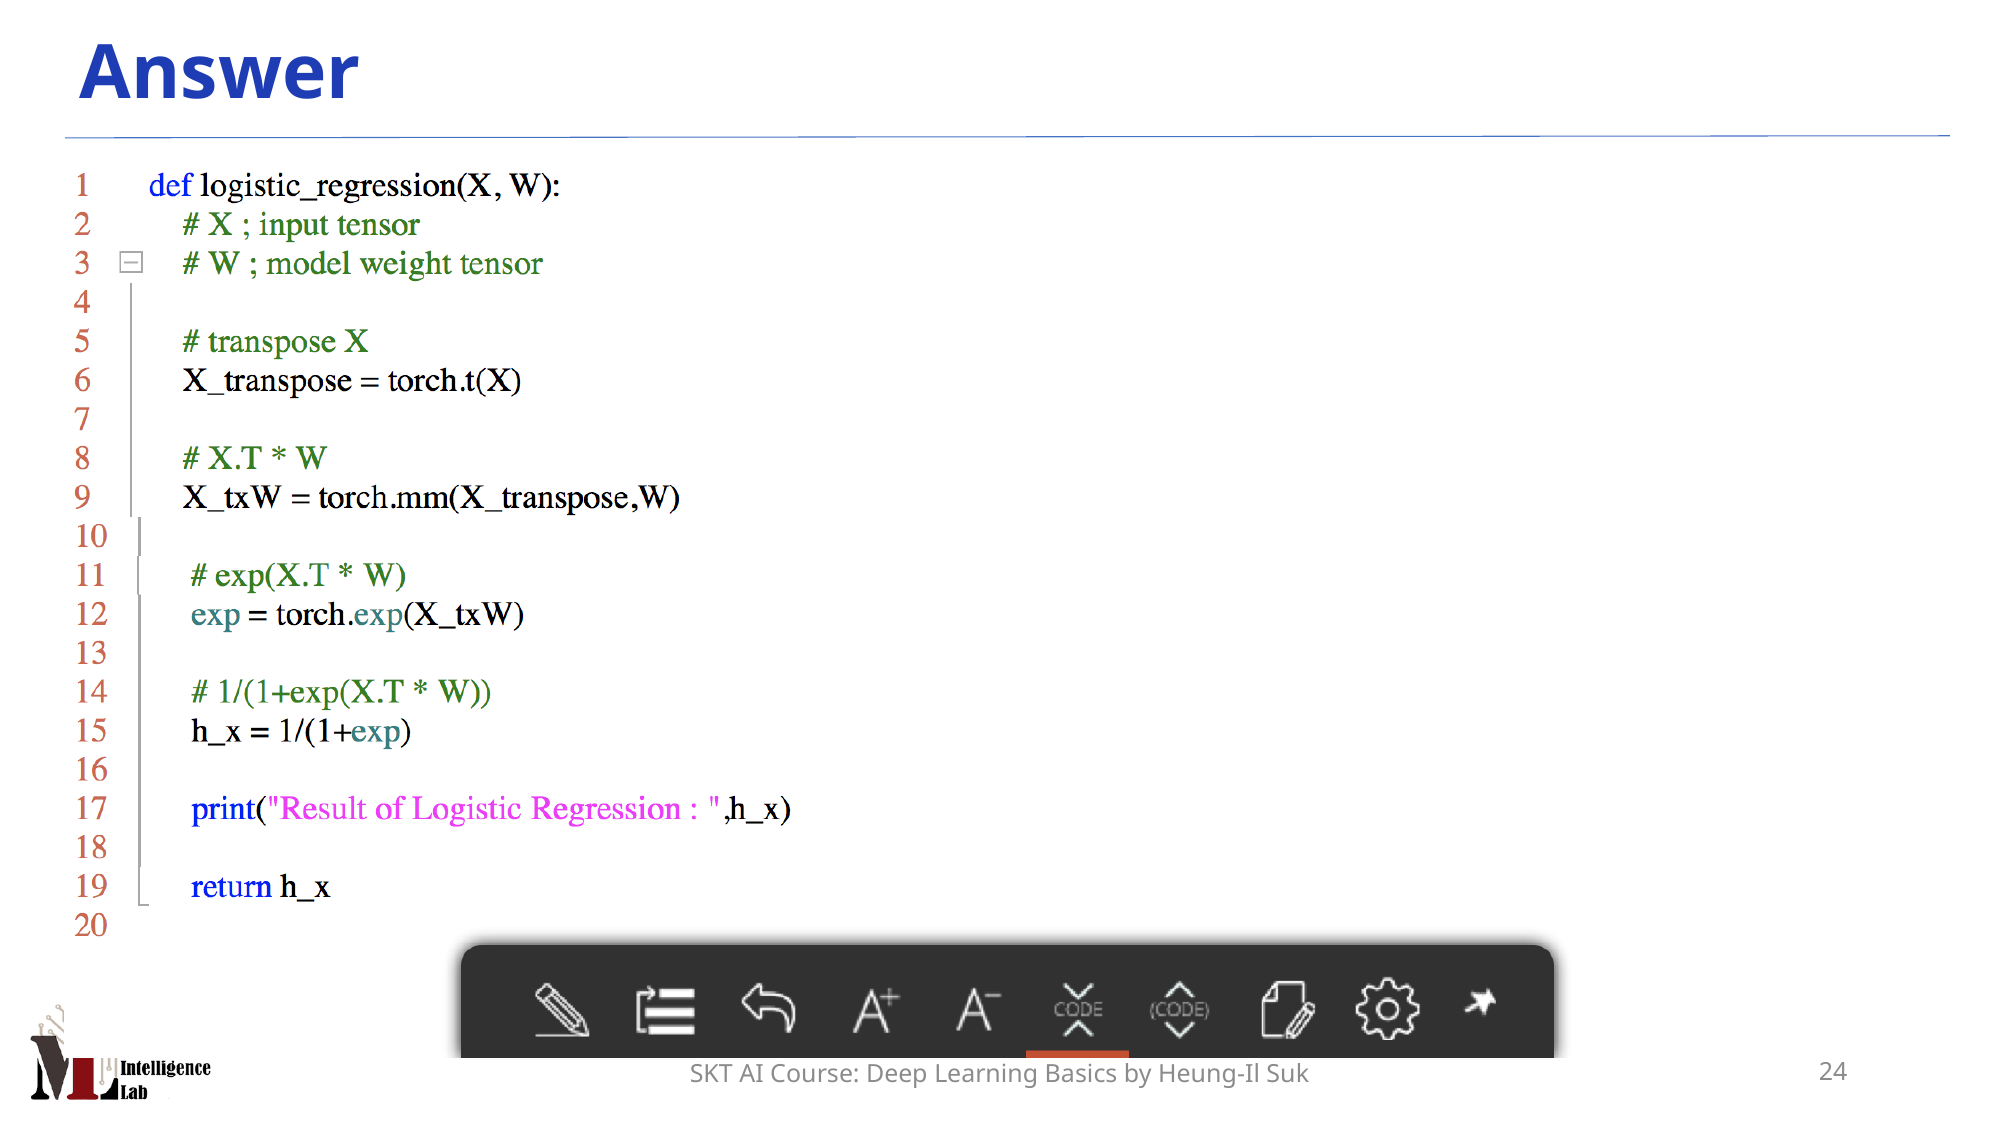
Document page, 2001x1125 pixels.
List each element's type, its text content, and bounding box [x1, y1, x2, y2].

title Answer [64, 13, 1790, 135]
slide_number 24 [1412, 1058, 1863, 1103]
picture [29, 155, 1950, 1101]
footer SKT AI Course: Deep Learning Basics by Heung-Il Suk [662, 1058, 1338, 1103]
